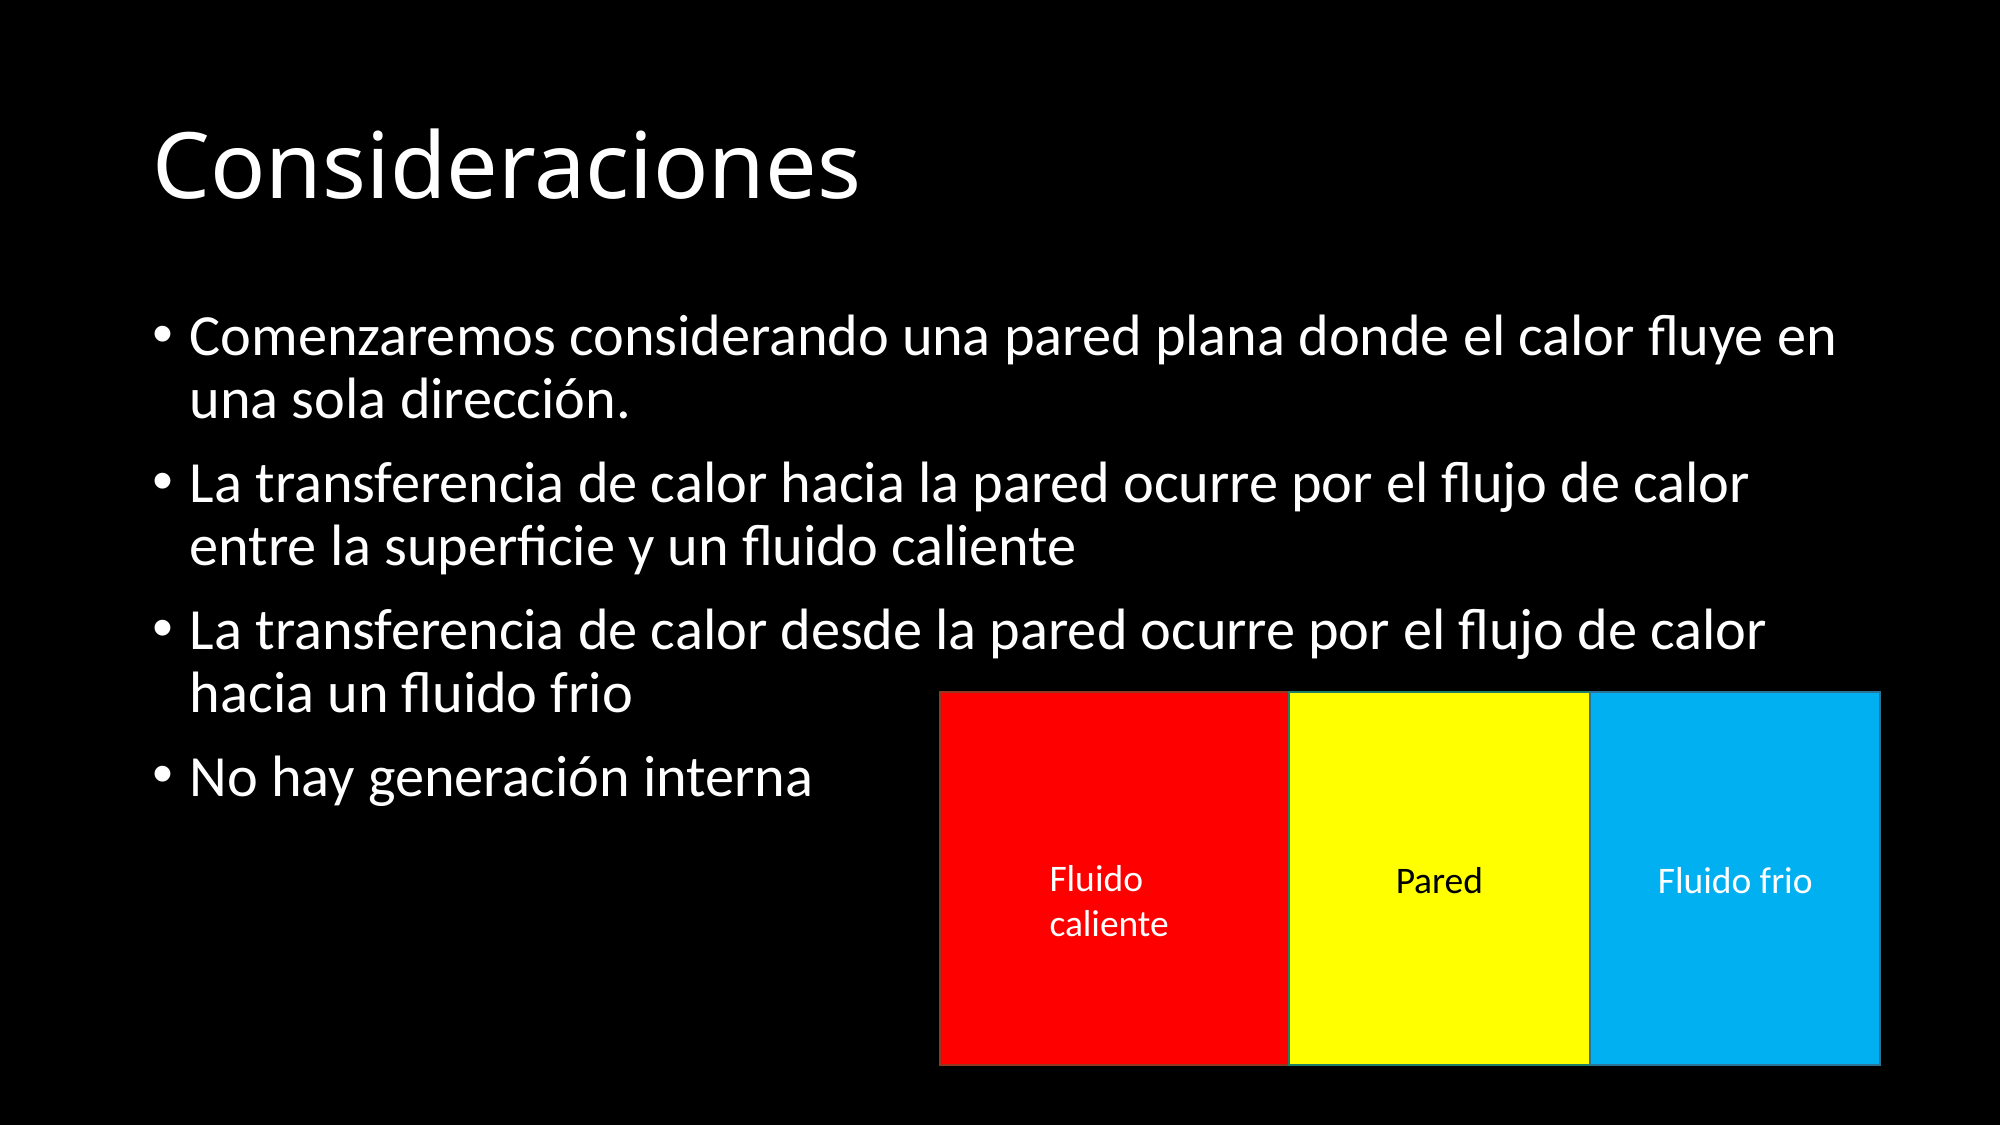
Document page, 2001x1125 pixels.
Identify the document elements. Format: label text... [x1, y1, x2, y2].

text_box [939, 691, 1288, 1066]
text_box Fluido caliente [1034, 846, 1221, 952]
list Comenzaremos considerando una pared plana donde el calor fluye en una sola dirección. La transferencia de calor hacia la pared ocurre por el flujo de calor entre la superficie y un fluido caliente La transferencia de calor desde la pared ocurre por el flujo de calor hacia un fluido frio No hay generación interna [137, 298, 1863, 1012]
text_box Pared [1288, 691, 1589, 1066]
text_box Fluido frio [1589, 691, 1881, 1066]
title Consideraciones [137, 59, 1863, 278]
